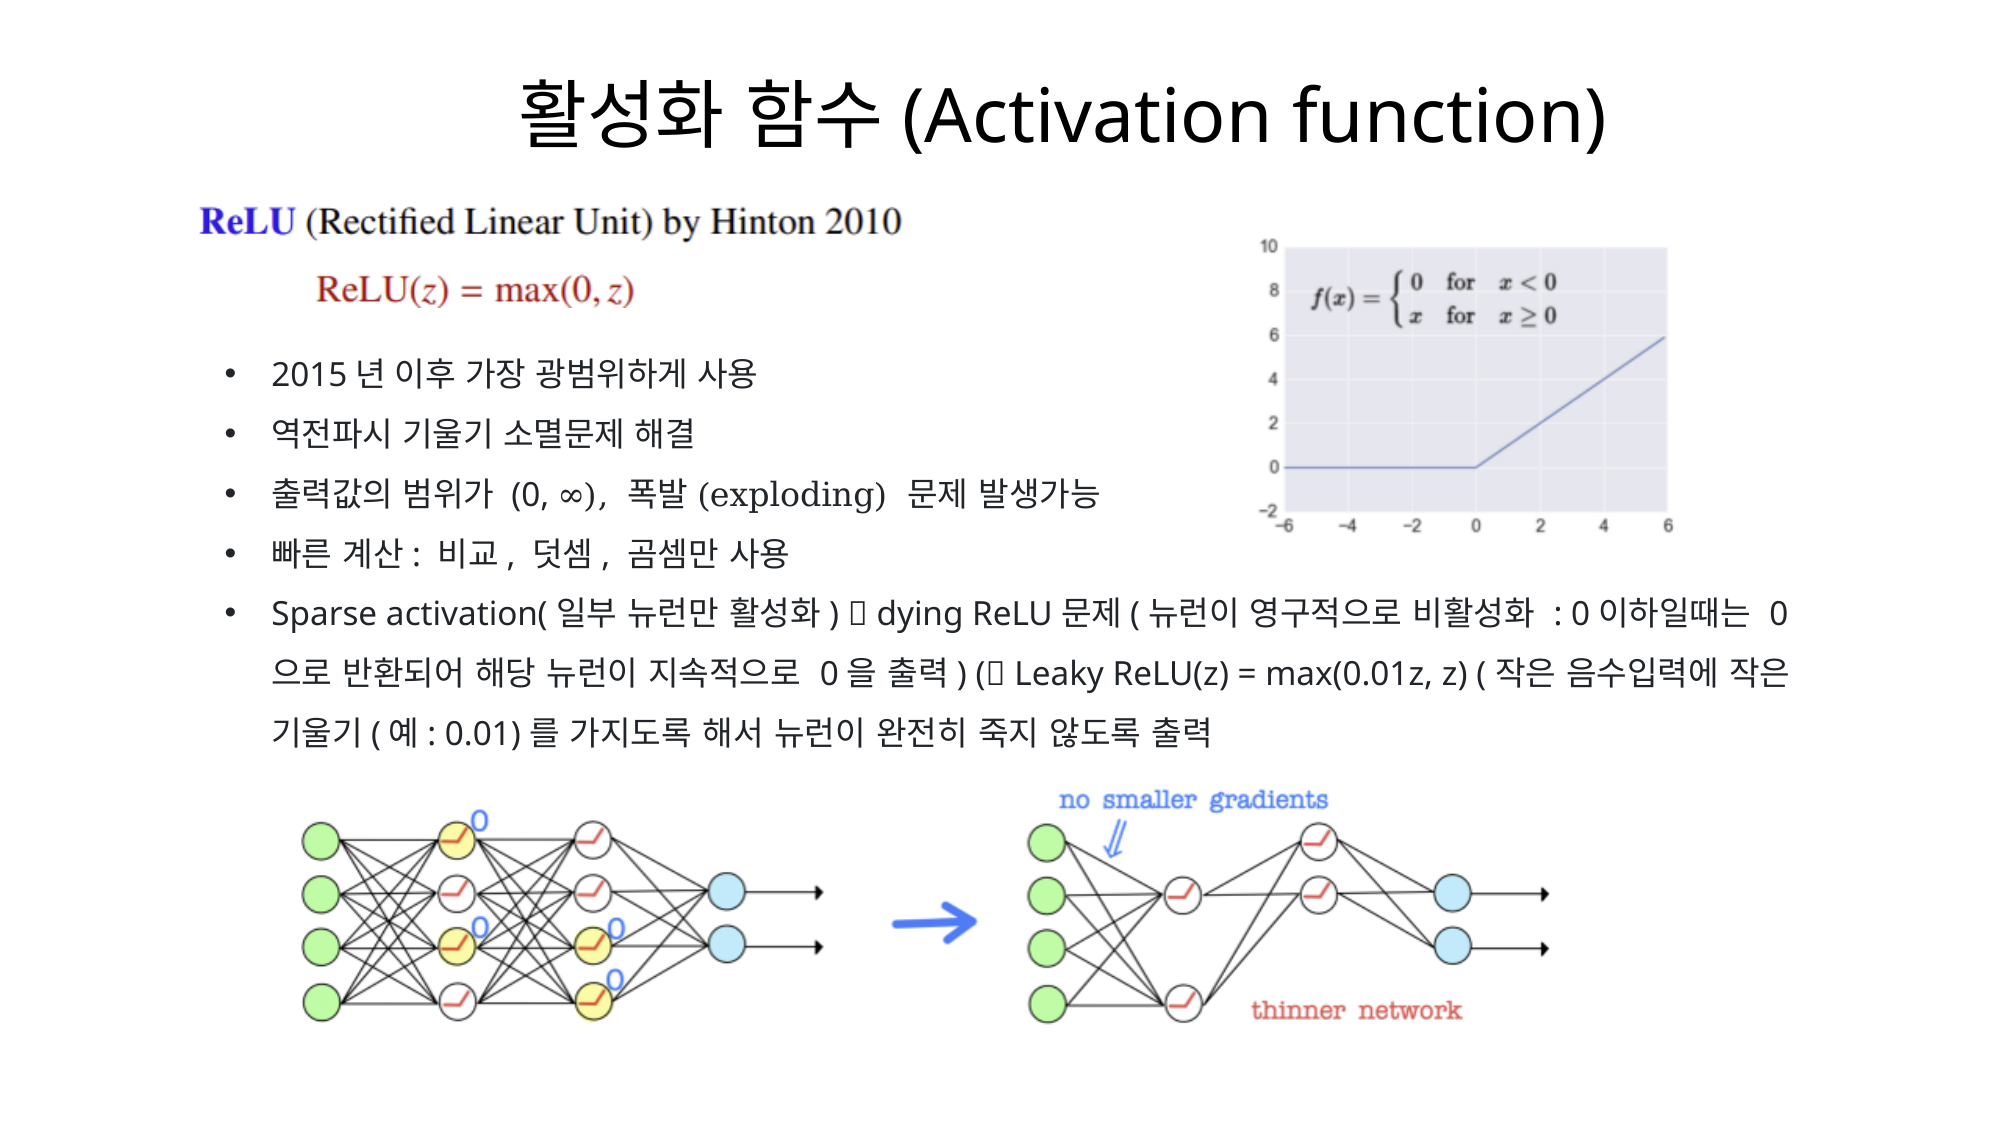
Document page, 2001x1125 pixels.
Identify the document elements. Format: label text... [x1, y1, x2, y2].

picture [286, 780, 1593, 1056]
picture [1228, 208, 1728, 553]
picture [194, 190, 918, 308]
text_box 2015년 이후 가장 광범위하게 사용 역전파시 기울기 소멸문제 해결 출력값의 범위가 (0, ∞), 폭발(exploding) 문제 발생가능 빠른 계산: 비교, 덧셈, 곰셈만 사용 Sparse activation(일부 뉴런만 활성화)  dying ReLU문제(뉴런이 영구적으로 비활성화 : 0이하일때는 0으로 반환되어 해당 뉴런이 지속적으로 0을 출력) ( Leaky ReLU(z) = max(0.01z, z) (작은 음수입력에 작은 기울기(예: 0.01)를 가지도록 해서 뉴런이 완전히 죽지 않도록 출력 [209, 325, 1808, 760]
text_box 활성화 함수(Activation function) [503, 60, 1650, 165]
